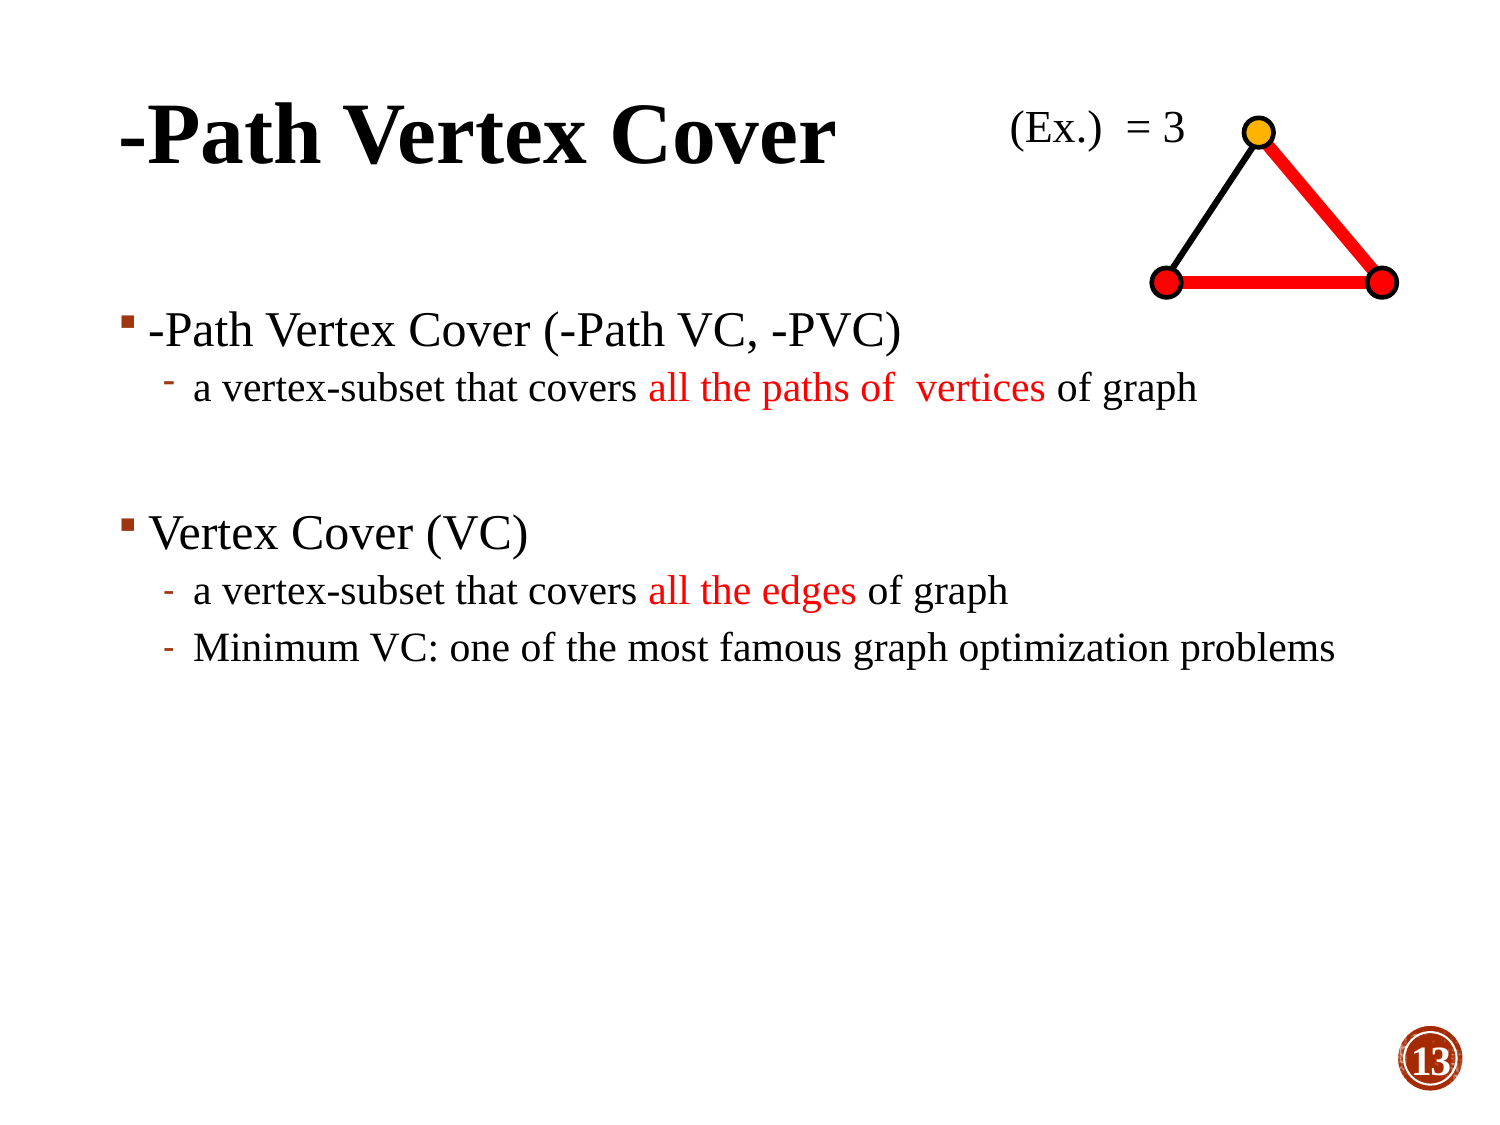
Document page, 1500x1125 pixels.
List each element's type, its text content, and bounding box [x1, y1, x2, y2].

text_box [1370, 271, 1398, 299]
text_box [1245, 123, 1391, 291]
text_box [1158, 124, 1249, 292]
text_box [1150, 270, 1179, 299]
slide_number 13 [1391, 1028, 1471, 1089]
text_box [1247, 116, 1271, 123]
